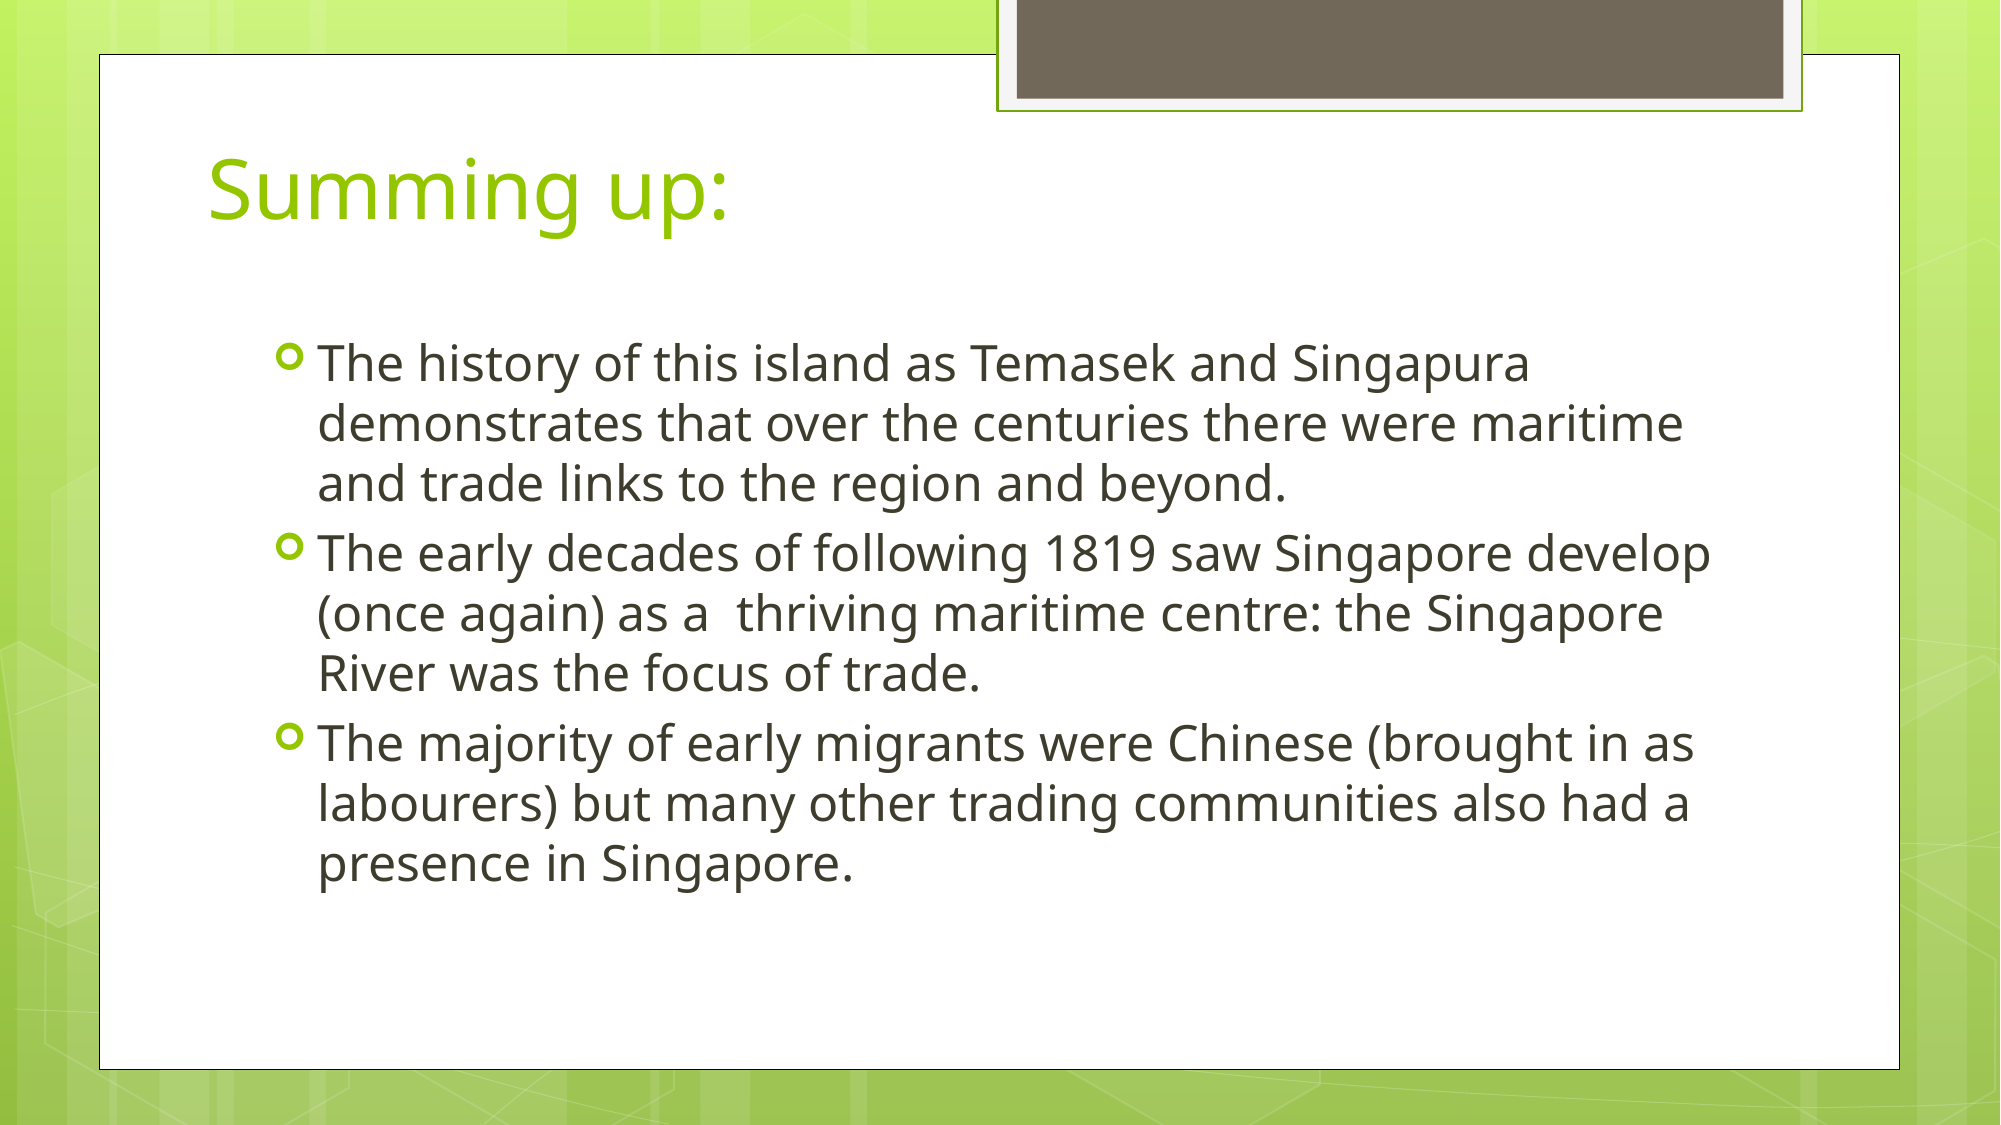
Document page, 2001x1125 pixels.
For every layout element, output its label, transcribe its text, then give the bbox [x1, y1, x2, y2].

list The history of this island as Temasek and Singapura demonstrates that over the centuries there were maritime and trade links to the region and beyond. The early decades of following 1819 saw Singapore develop (once again) as a thriving maritime centre: the Singapore River was the focus of trade. The majority of early migrants were Chinese (brought in as labourers) but many other trading communities also had a presence in Singapore. [246, 324, 1729, 976]
title Summing up: [192, 55, 1729, 244]
